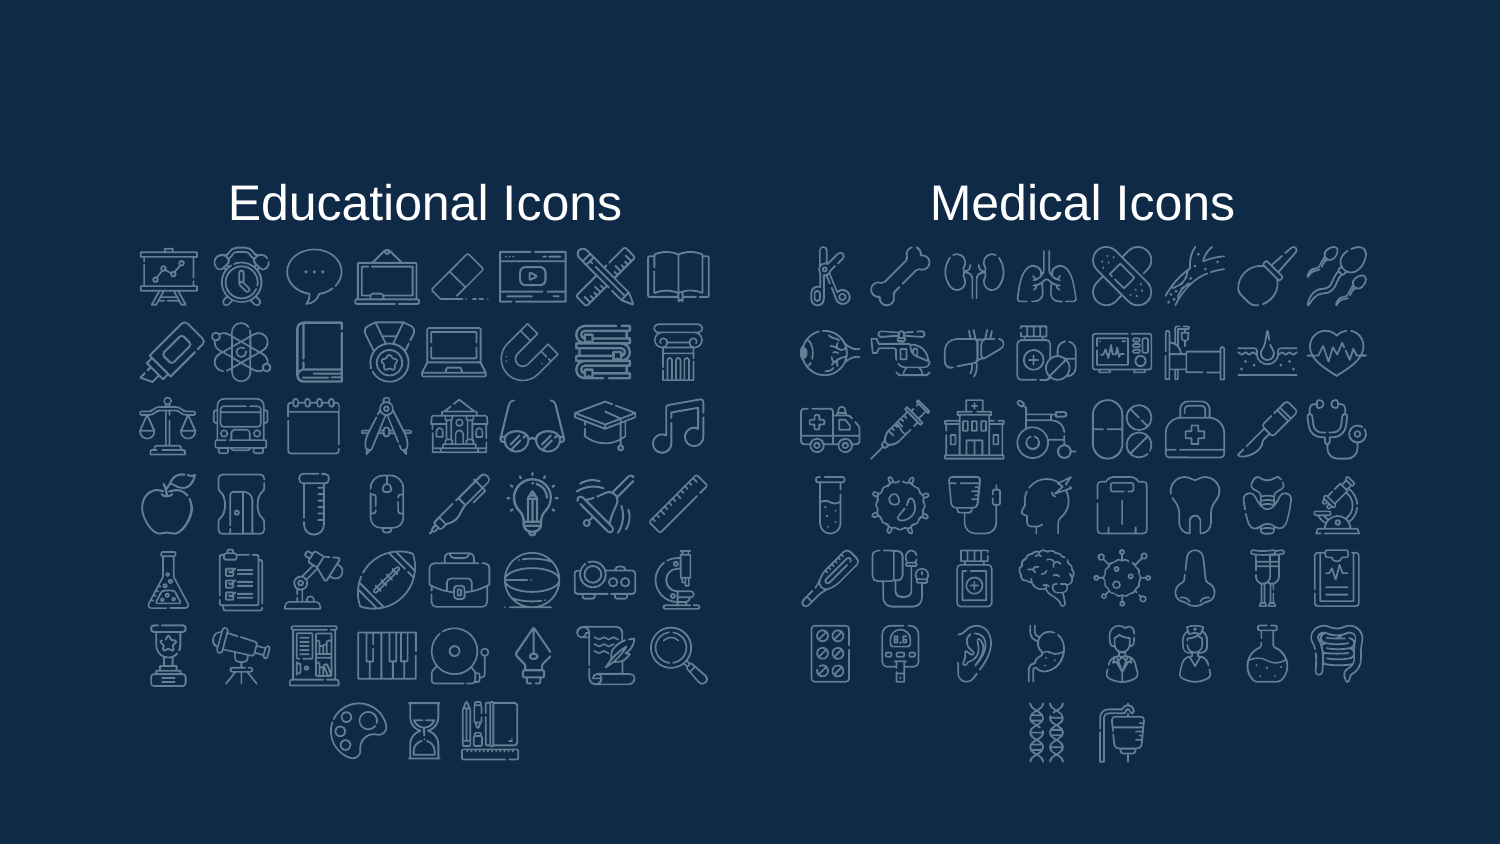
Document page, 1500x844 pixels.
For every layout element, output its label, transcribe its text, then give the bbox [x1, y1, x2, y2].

text_box [943, 329, 1005, 378]
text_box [1091, 332, 1153, 374]
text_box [362, 321, 417, 383]
text_box [369, 474, 405, 534]
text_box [210, 321, 274, 383]
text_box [1092, 548, 1152, 607]
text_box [428, 552, 491, 609]
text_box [1313, 475, 1361, 535]
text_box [1015, 399, 1077, 460]
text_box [1313, 549, 1360, 608]
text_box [1098, 702, 1146, 763]
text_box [1029, 702, 1064, 763]
text_box [647, 251, 710, 303]
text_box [283, 550, 345, 610]
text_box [460, 700, 520, 761]
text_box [1306, 398, 1369, 460]
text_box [1096, 475, 1148, 535]
text_box [1169, 476, 1221, 535]
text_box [956, 549, 993, 608]
text_box [1164, 325, 1226, 381]
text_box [1164, 245, 1226, 307]
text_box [647, 626, 709, 685]
text_box [212, 626, 271, 685]
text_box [356, 550, 417, 610]
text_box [575, 625, 636, 686]
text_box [421, 326, 488, 378]
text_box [1016, 249, 1078, 303]
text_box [218, 548, 264, 612]
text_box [212, 397, 269, 455]
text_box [286, 397, 340, 455]
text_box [881, 624, 920, 683]
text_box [285, 248, 343, 305]
text_box [1237, 401, 1298, 458]
text_box [574, 400, 637, 452]
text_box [407, 701, 441, 760]
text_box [149, 624, 187, 688]
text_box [1016, 325, 1078, 382]
text_box [575, 324, 632, 380]
text_box [357, 631, 417, 680]
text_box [870, 475, 931, 535]
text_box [1164, 400, 1226, 459]
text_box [497, 322, 560, 382]
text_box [499, 399, 566, 453]
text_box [814, 475, 846, 535]
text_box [1090, 245, 1155, 307]
text_box [514, 627, 552, 685]
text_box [799, 405, 861, 454]
text_box [1310, 624, 1364, 683]
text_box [575, 474, 636, 534]
text_box [575, 246, 636, 307]
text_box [139, 247, 198, 306]
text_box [1027, 624, 1071, 683]
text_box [1306, 245, 1370, 307]
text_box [870, 329, 931, 377]
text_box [654, 549, 701, 611]
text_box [139, 321, 206, 384]
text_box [326, 702, 389, 760]
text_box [140, 473, 197, 535]
title Educational Icons [139, 155, 711, 235]
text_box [810, 624, 851, 683]
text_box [653, 323, 704, 382]
text_box [1242, 476, 1292, 535]
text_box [800, 549, 860, 608]
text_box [956, 624, 996, 683]
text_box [1019, 475, 1073, 535]
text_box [427, 627, 490, 685]
text_box [298, 472, 330, 536]
text_box [649, 474, 708, 534]
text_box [1241, 624, 1291, 683]
text_box [1250, 549, 1285, 607]
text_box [288, 625, 340, 687]
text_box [573, 560, 637, 600]
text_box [431, 253, 490, 301]
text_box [217, 473, 266, 536]
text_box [503, 551, 561, 609]
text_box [506, 471, 559, 537]
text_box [1171, 549, 1218, 608]
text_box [798, 329, 861, 377]
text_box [871, 549, 932, 608]
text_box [146, 550, 190, 610]
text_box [1178, 624, 1212, 683]
text_box [354, 248, 420, 305]
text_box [651, 398, 705, 455]
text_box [943, 399, 1005, 460]
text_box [1091, 398, 1154, 460]
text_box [869, 246, 931, 307]
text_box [942, 252, 1007, 300]
text_box [1237, 246, 1298, 307]
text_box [1017, 549, 1076, 608]
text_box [1236, 329, 1298, 377]
title Medical Icons [797, 155, 1369, 235]
text_box [1306, 329, 1367, 377]
text_box [1105, 624, 1139, 683]
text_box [498, 250, 567, 303]
text_box [429, 473, 490, 535]
text_box [139, 396, 197, 456]
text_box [360, 396, 413, 456]
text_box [430, 398, 489, 454]
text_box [295, 321, 344, 384]
text_box [870, 399, 931, 460]
text_box [948, 475, 1001, 535]
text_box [212, 246, 271, 307]
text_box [810, 245, 852, 307]
